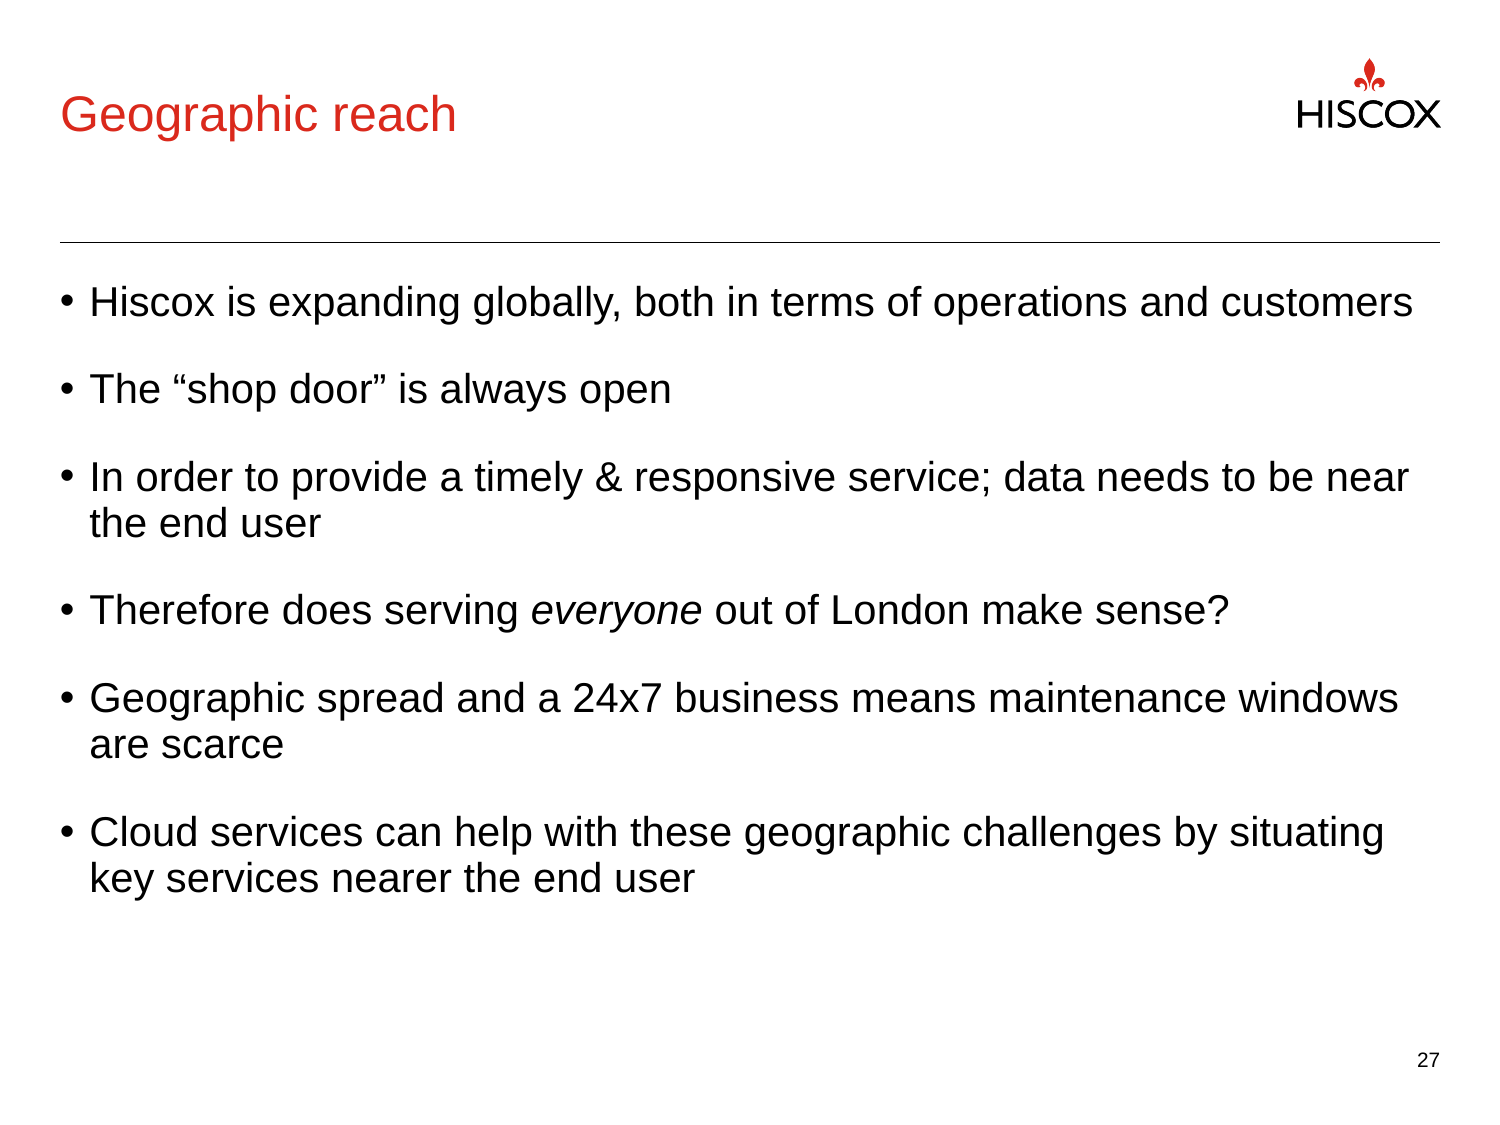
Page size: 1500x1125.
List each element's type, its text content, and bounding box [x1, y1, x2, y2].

title Geographic reach [60, 90, 1208, 223]
list Hiscox is expanding globally, both in terms of operations and customers The “shop door” is always open In order to provide a timely & responsive service; data needs to be near the end user Therefore does serving everyone out of London make sense? Geographic spread and a 24x7 business means maintenance windows are scarce Cloud services can help with these geographic challenges by situating key services nearer the end user [59, 279, 1441, 1018]
picture [1298, 58, 1441, 128]
slide_number 27 [1376, 1050, 1441, 1081]
